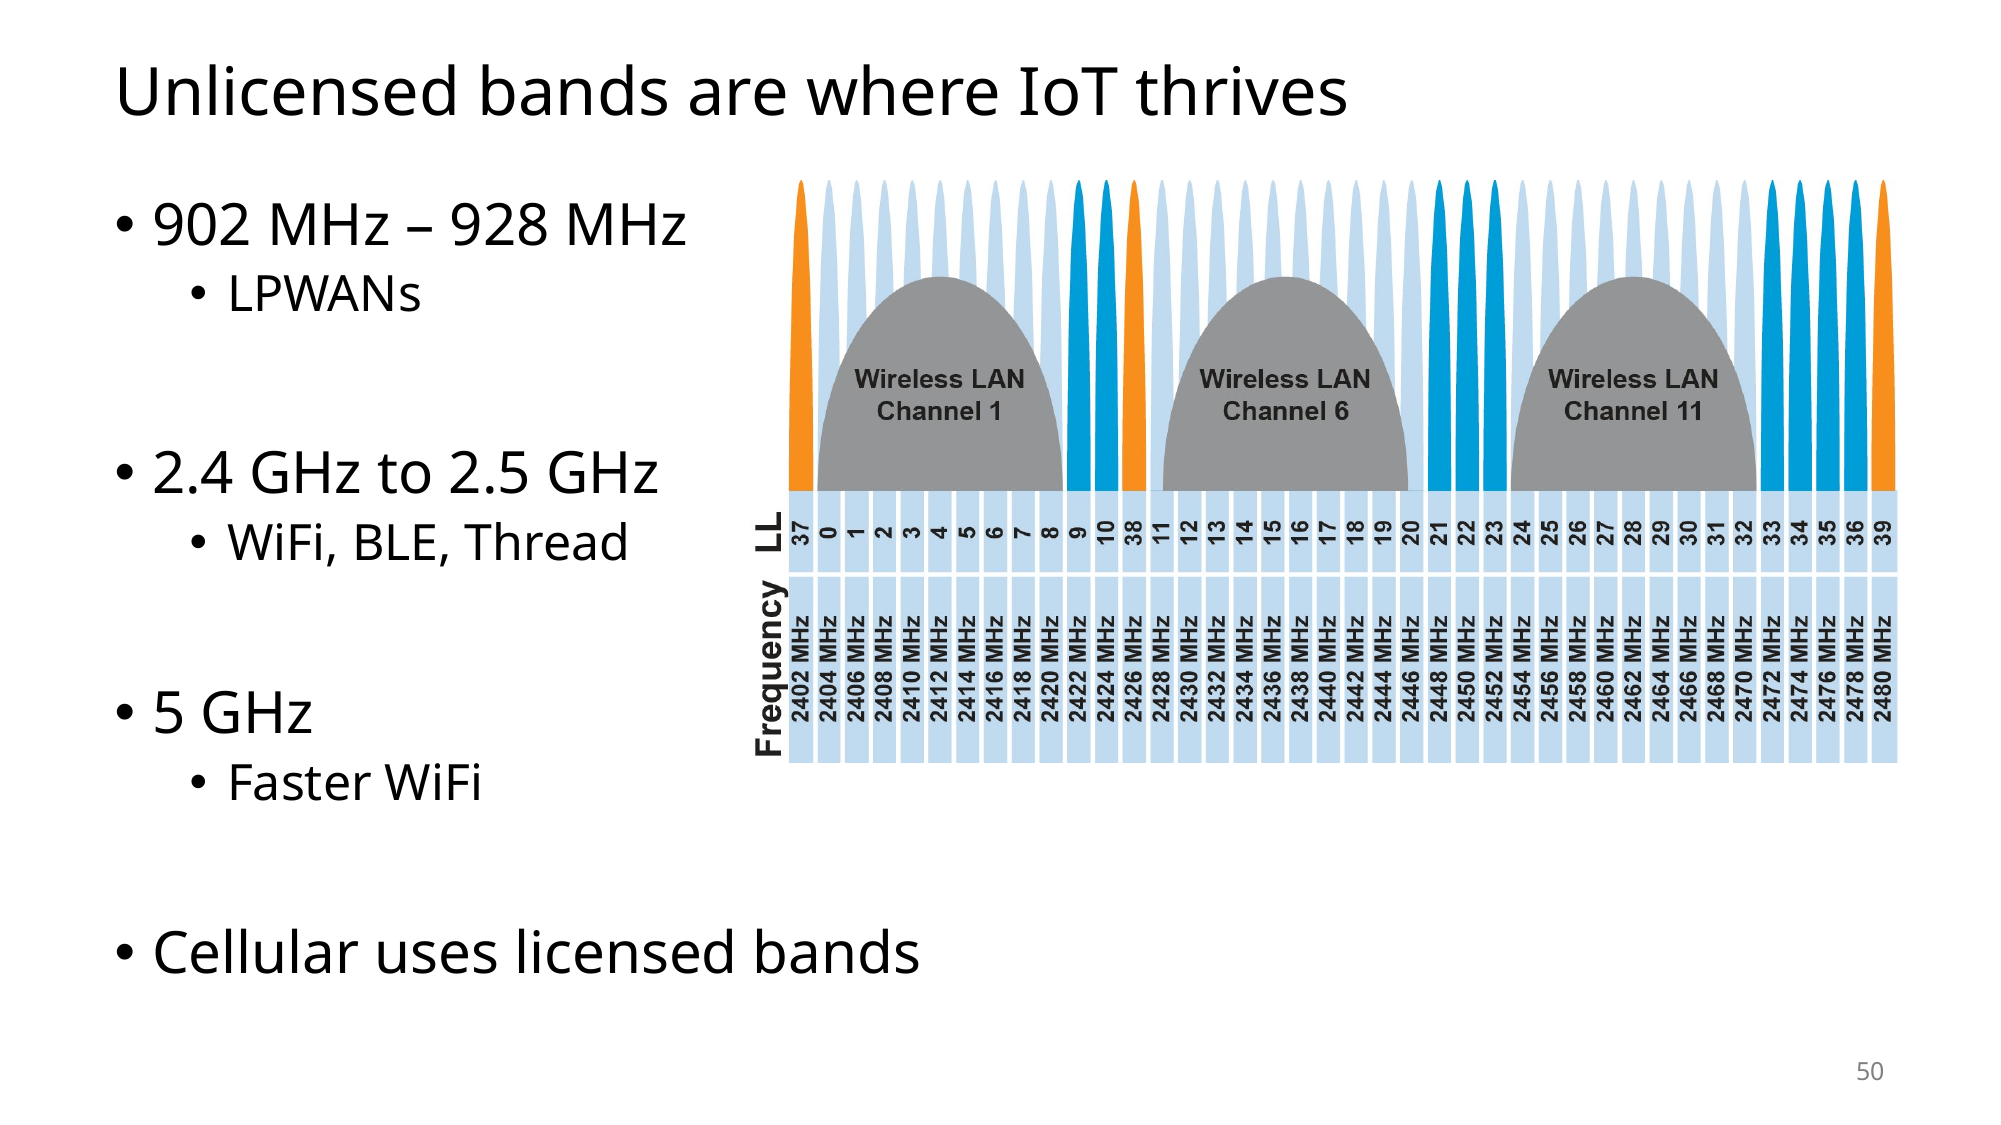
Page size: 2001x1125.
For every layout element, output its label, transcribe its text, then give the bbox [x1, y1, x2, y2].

slide_number 50 [1749, 1042, 1900, 1103]
list 902 MHz – 928 MHz LPWANs 2.4 GHz to 2.5 GHz WiFi, BLE, Thread 5 GHz Faster WiFi Cellular uses licensed bands [99, 187, 1900, 1013]
picture [749, 180, 1900, 763]
title Unlicensed bands are where IoT thrives [99, 37, 1900, 150]
